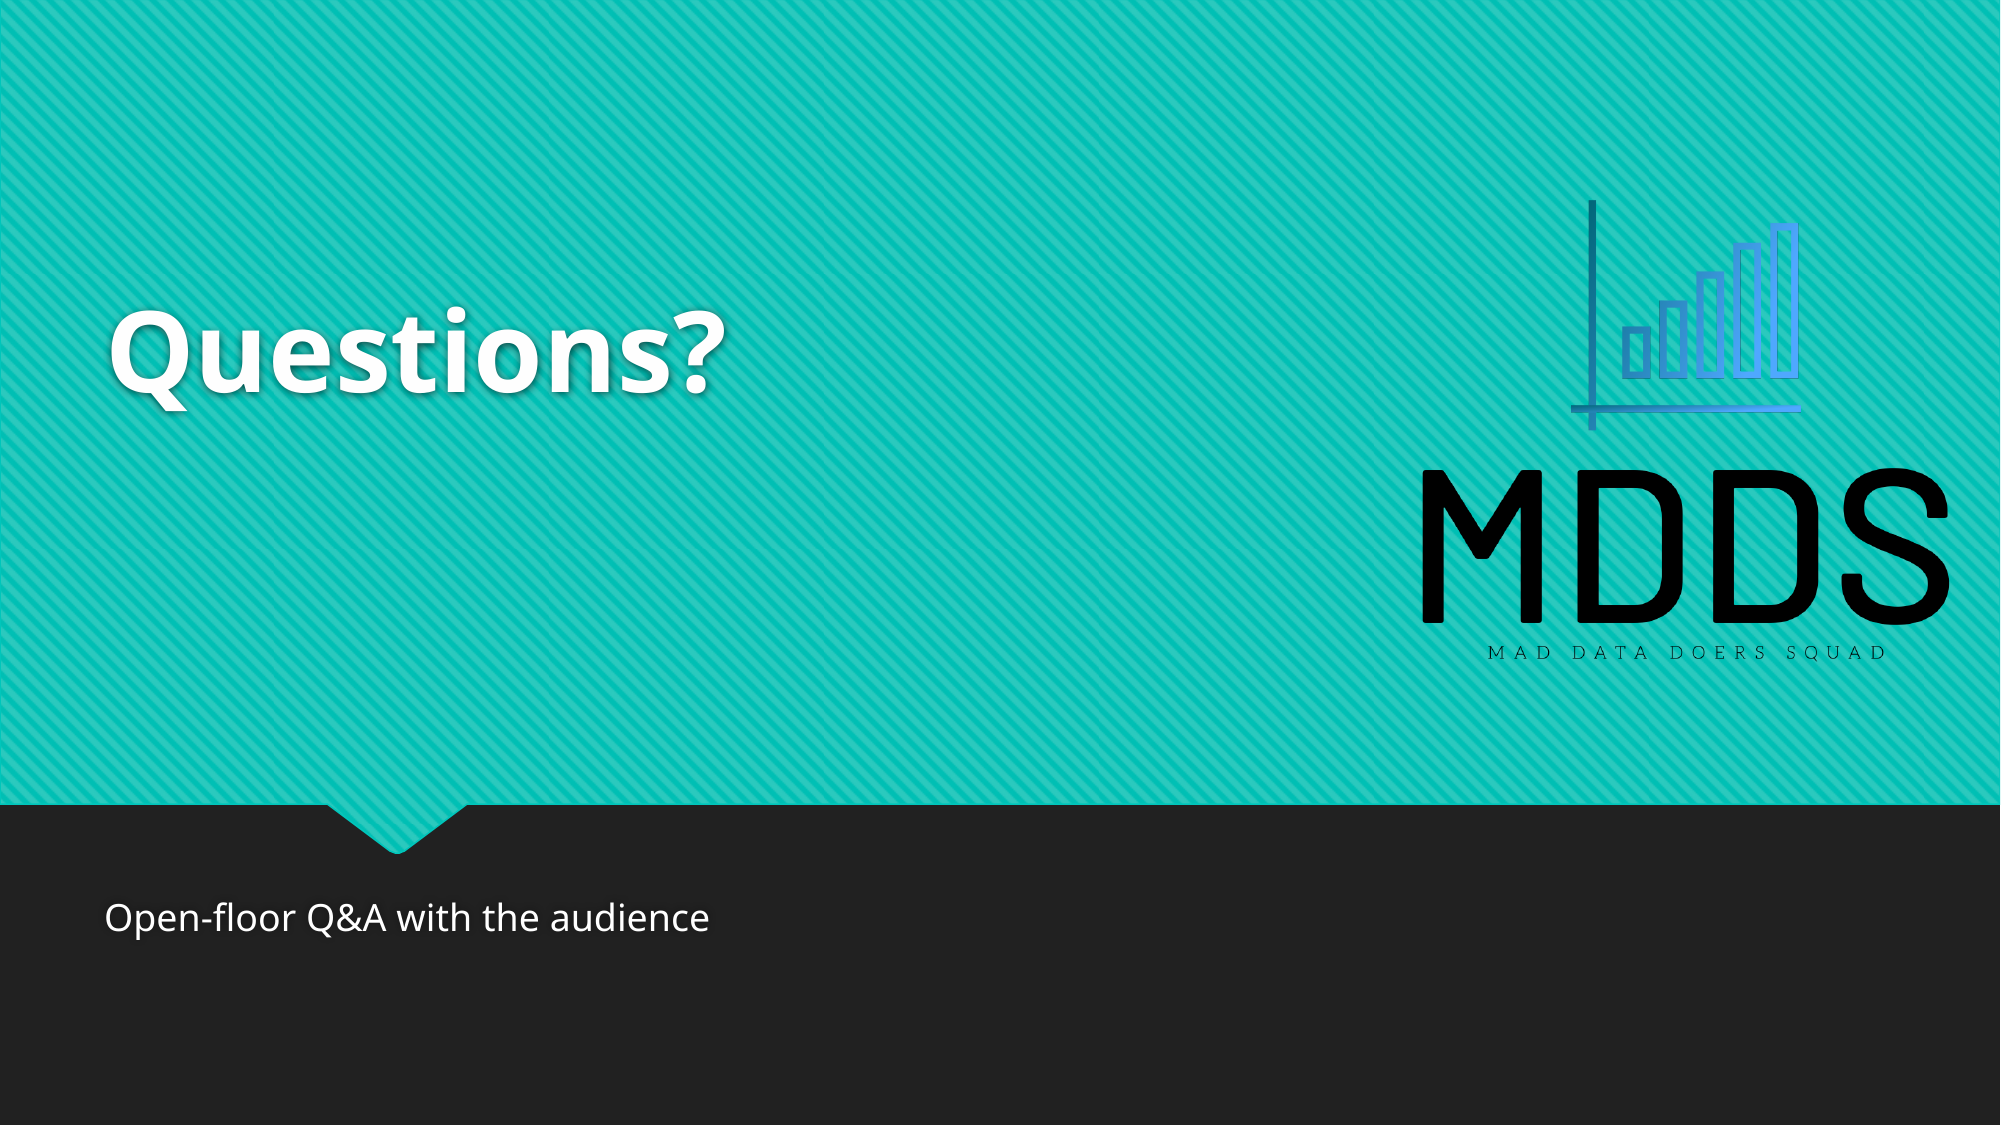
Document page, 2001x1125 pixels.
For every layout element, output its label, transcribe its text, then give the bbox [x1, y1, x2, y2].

subtitle Open-floor Q&A with the audience [61, 886, 754, 958]
picture [1371, 116, 2000, 746]
title Questions? [61, 70, 1796, 558]
